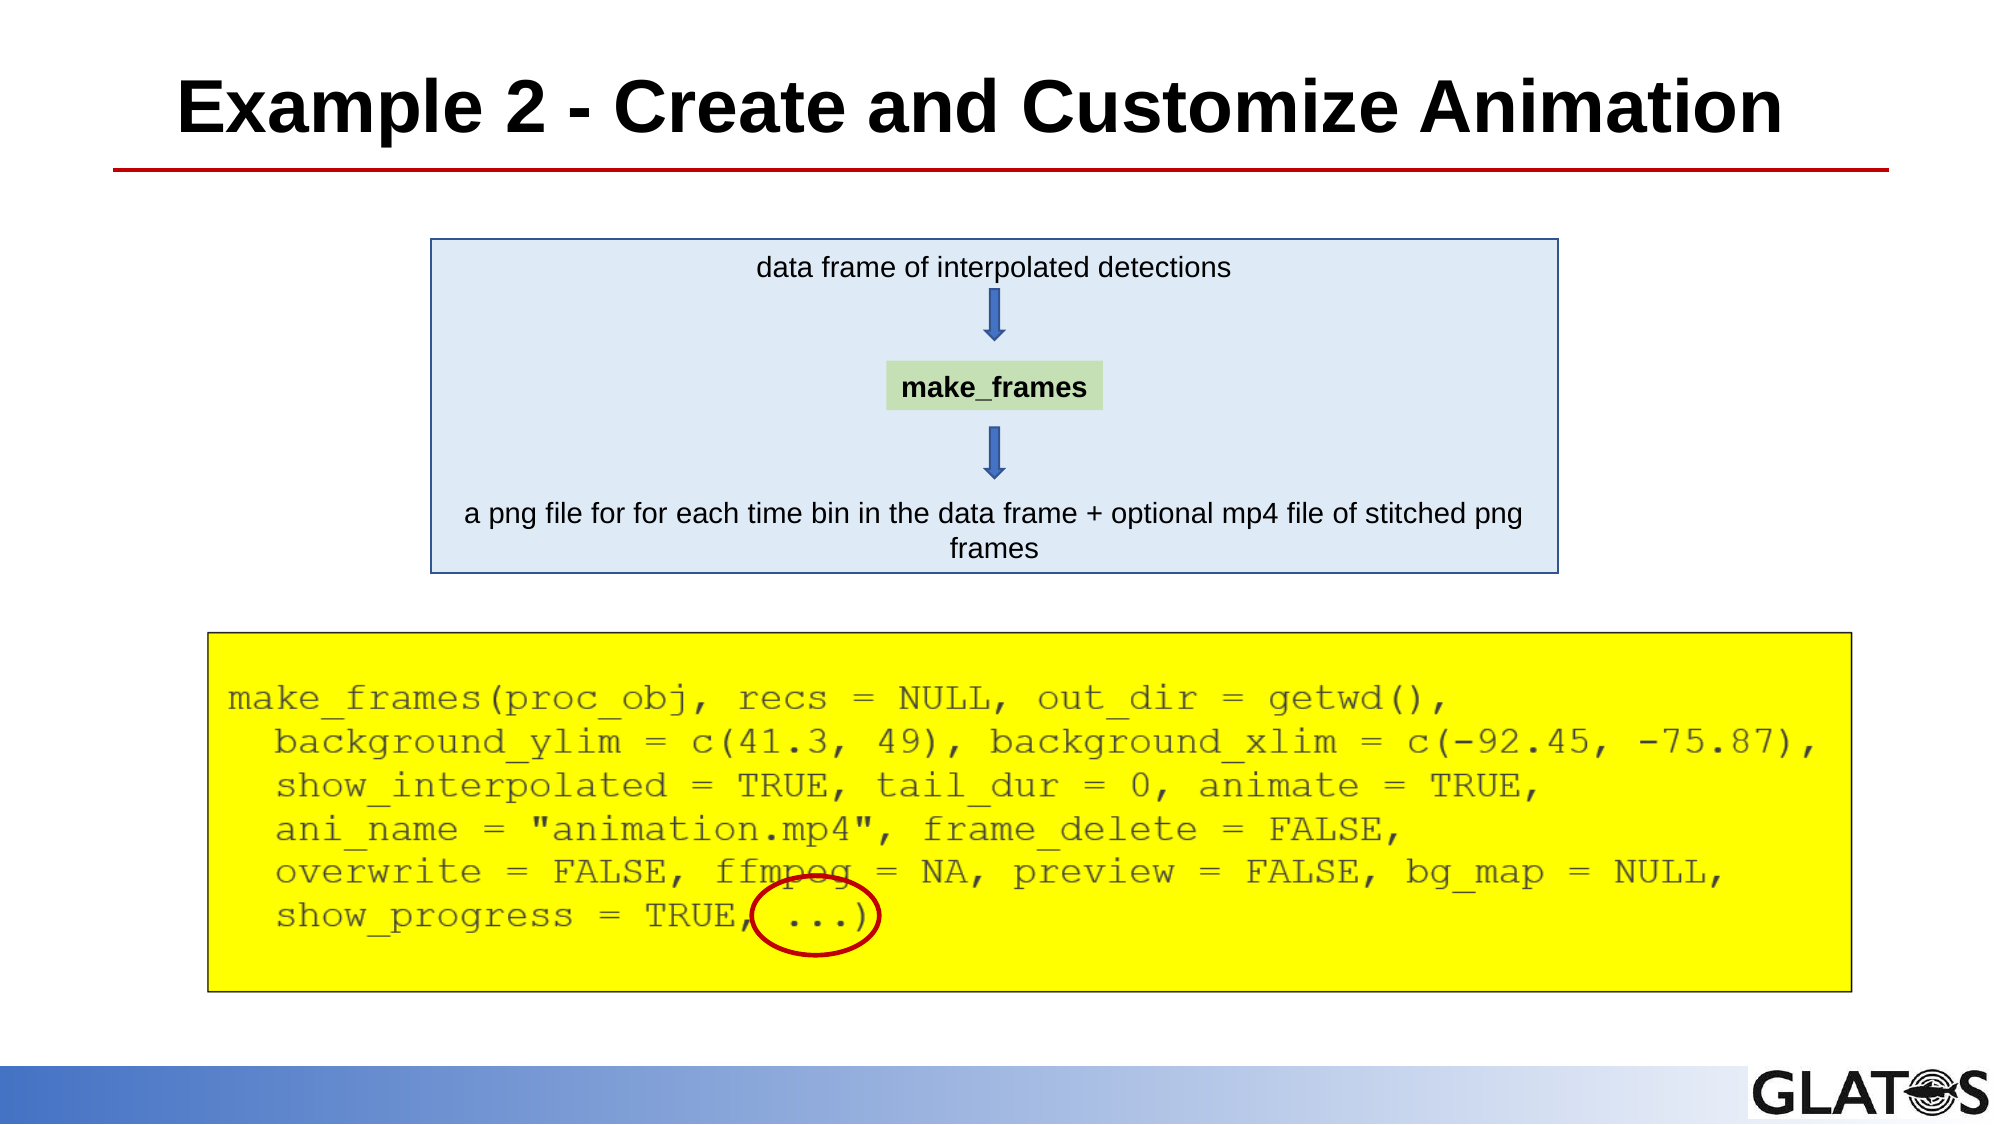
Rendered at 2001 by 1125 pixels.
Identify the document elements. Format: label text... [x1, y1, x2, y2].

text_box [430, 238, 1559, 574]
text_box a png file for for each time bin in the data frame + optional mp4 file of stitched png frames [442, 486, 1547, 572]
text_box [982, 426, 1007, 480]
text_box data frame of interpolated detections [741, 241, 1248, 291]
text_box make_frames [886, 360, 1103, 411]
picture [199, 620, 1867, 1001]
text_box Example 2 - Create and Customize Animation [112, 50, 1850, 156]
picture [1748, 1066, 1993, 1119]
text_box [982, 288, 1007, 342]
text_box [0, 1066, 2000, 1124]
